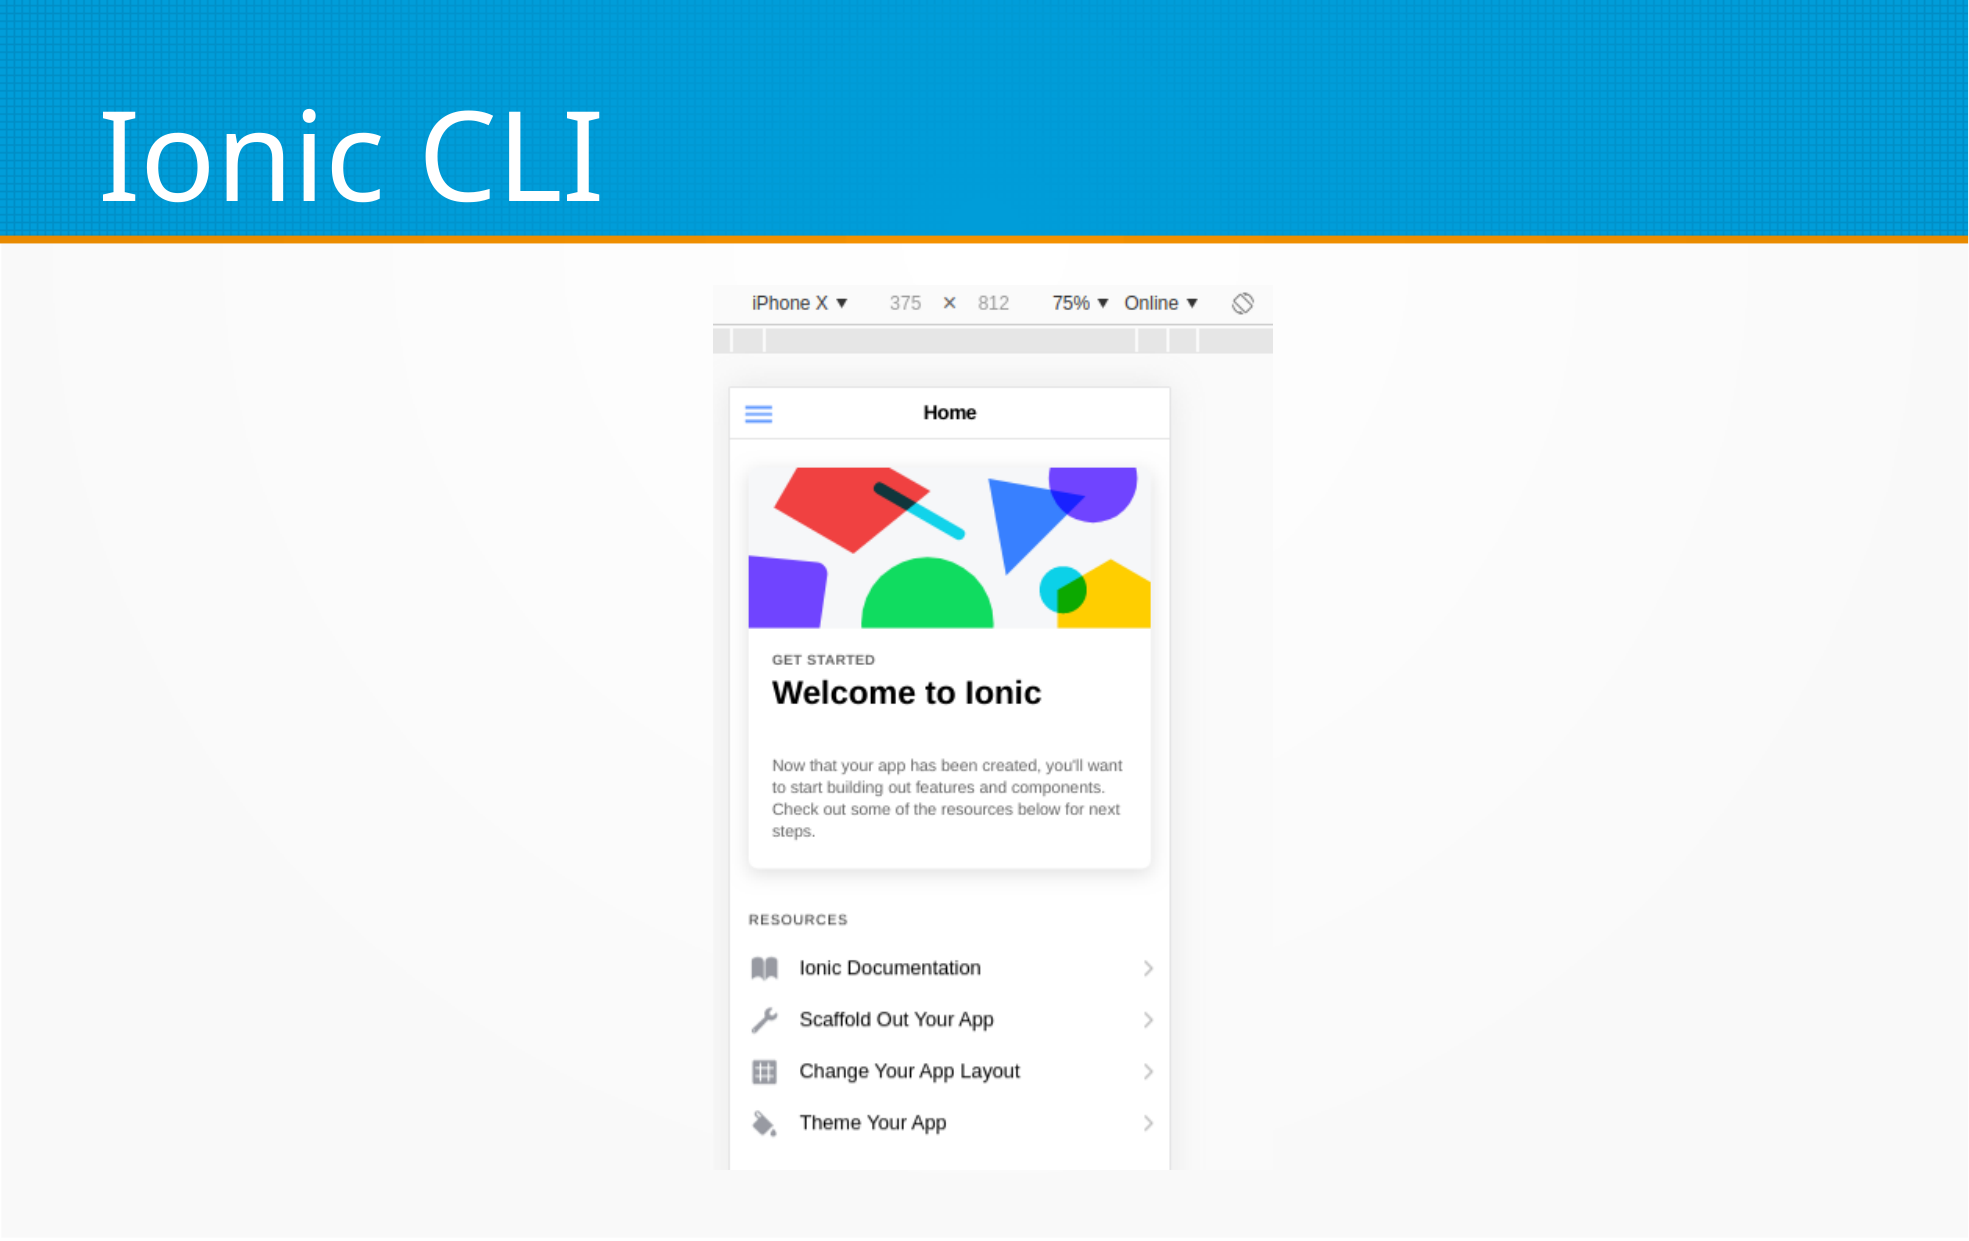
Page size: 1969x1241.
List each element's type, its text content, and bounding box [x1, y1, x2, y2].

text_box Ionic CLI [98, 19, 1870, 227]
picture [0, 236, 1969, 1241]
